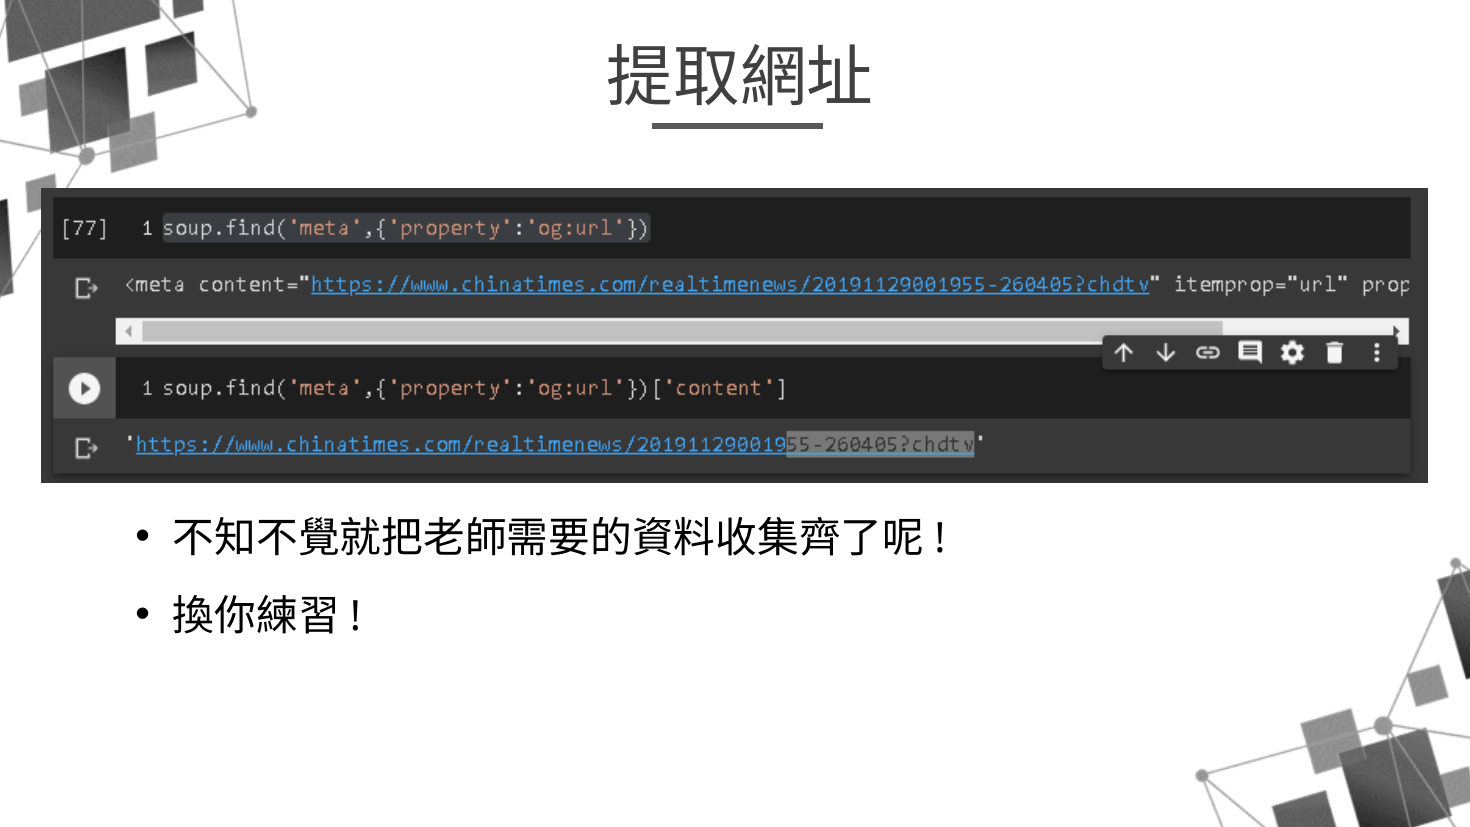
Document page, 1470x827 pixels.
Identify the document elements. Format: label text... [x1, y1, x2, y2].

list 提取網址 [483, 34, 997, 123]
picture [0, 0, 1470, 827]
text_box 不知不覺就把老師需要的資料收集齊了呢! 換你練習! [120, 496, 1360, 697]
